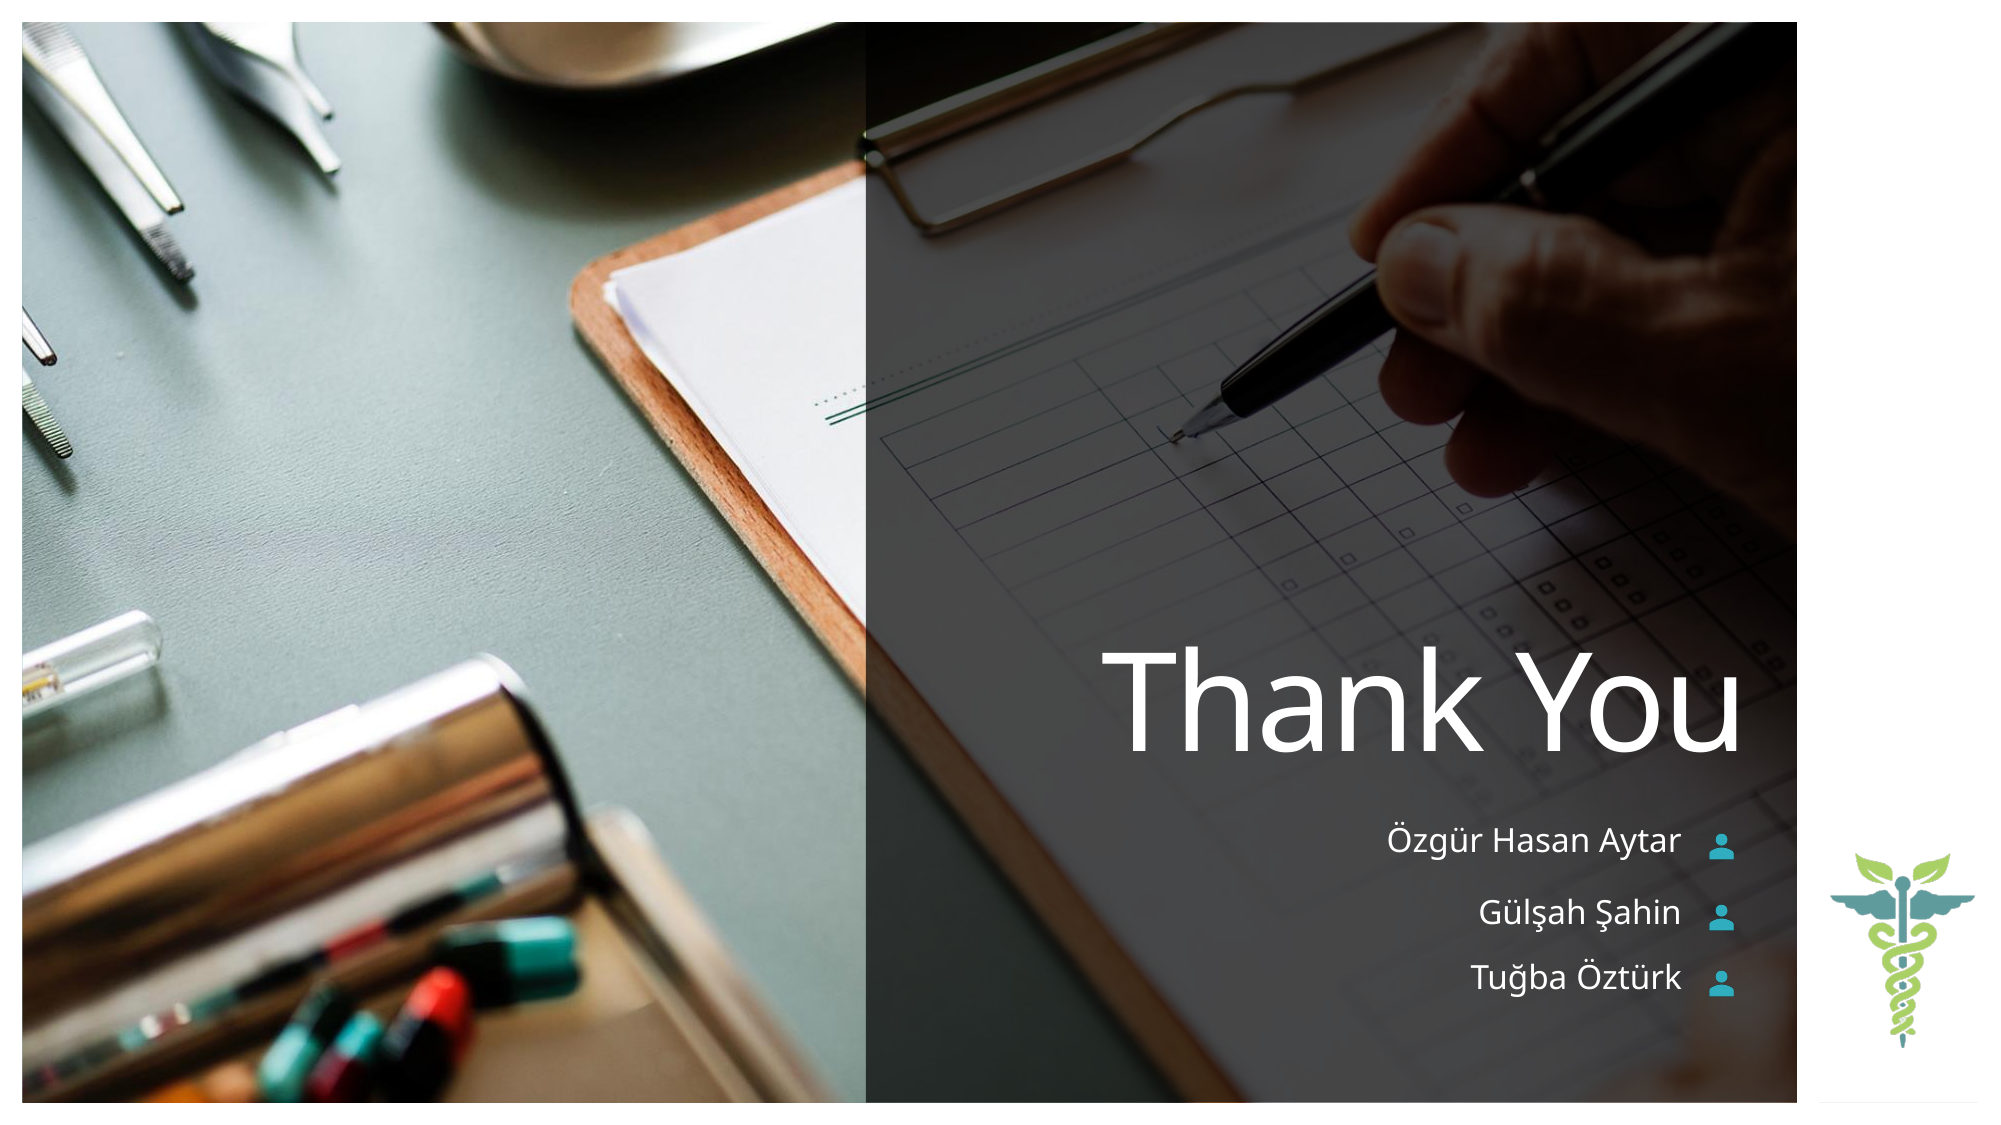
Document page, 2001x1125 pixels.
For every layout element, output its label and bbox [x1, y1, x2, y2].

picture [1815, 801, 1988, 1103]
picture [22, 22, 1797, 1103]
